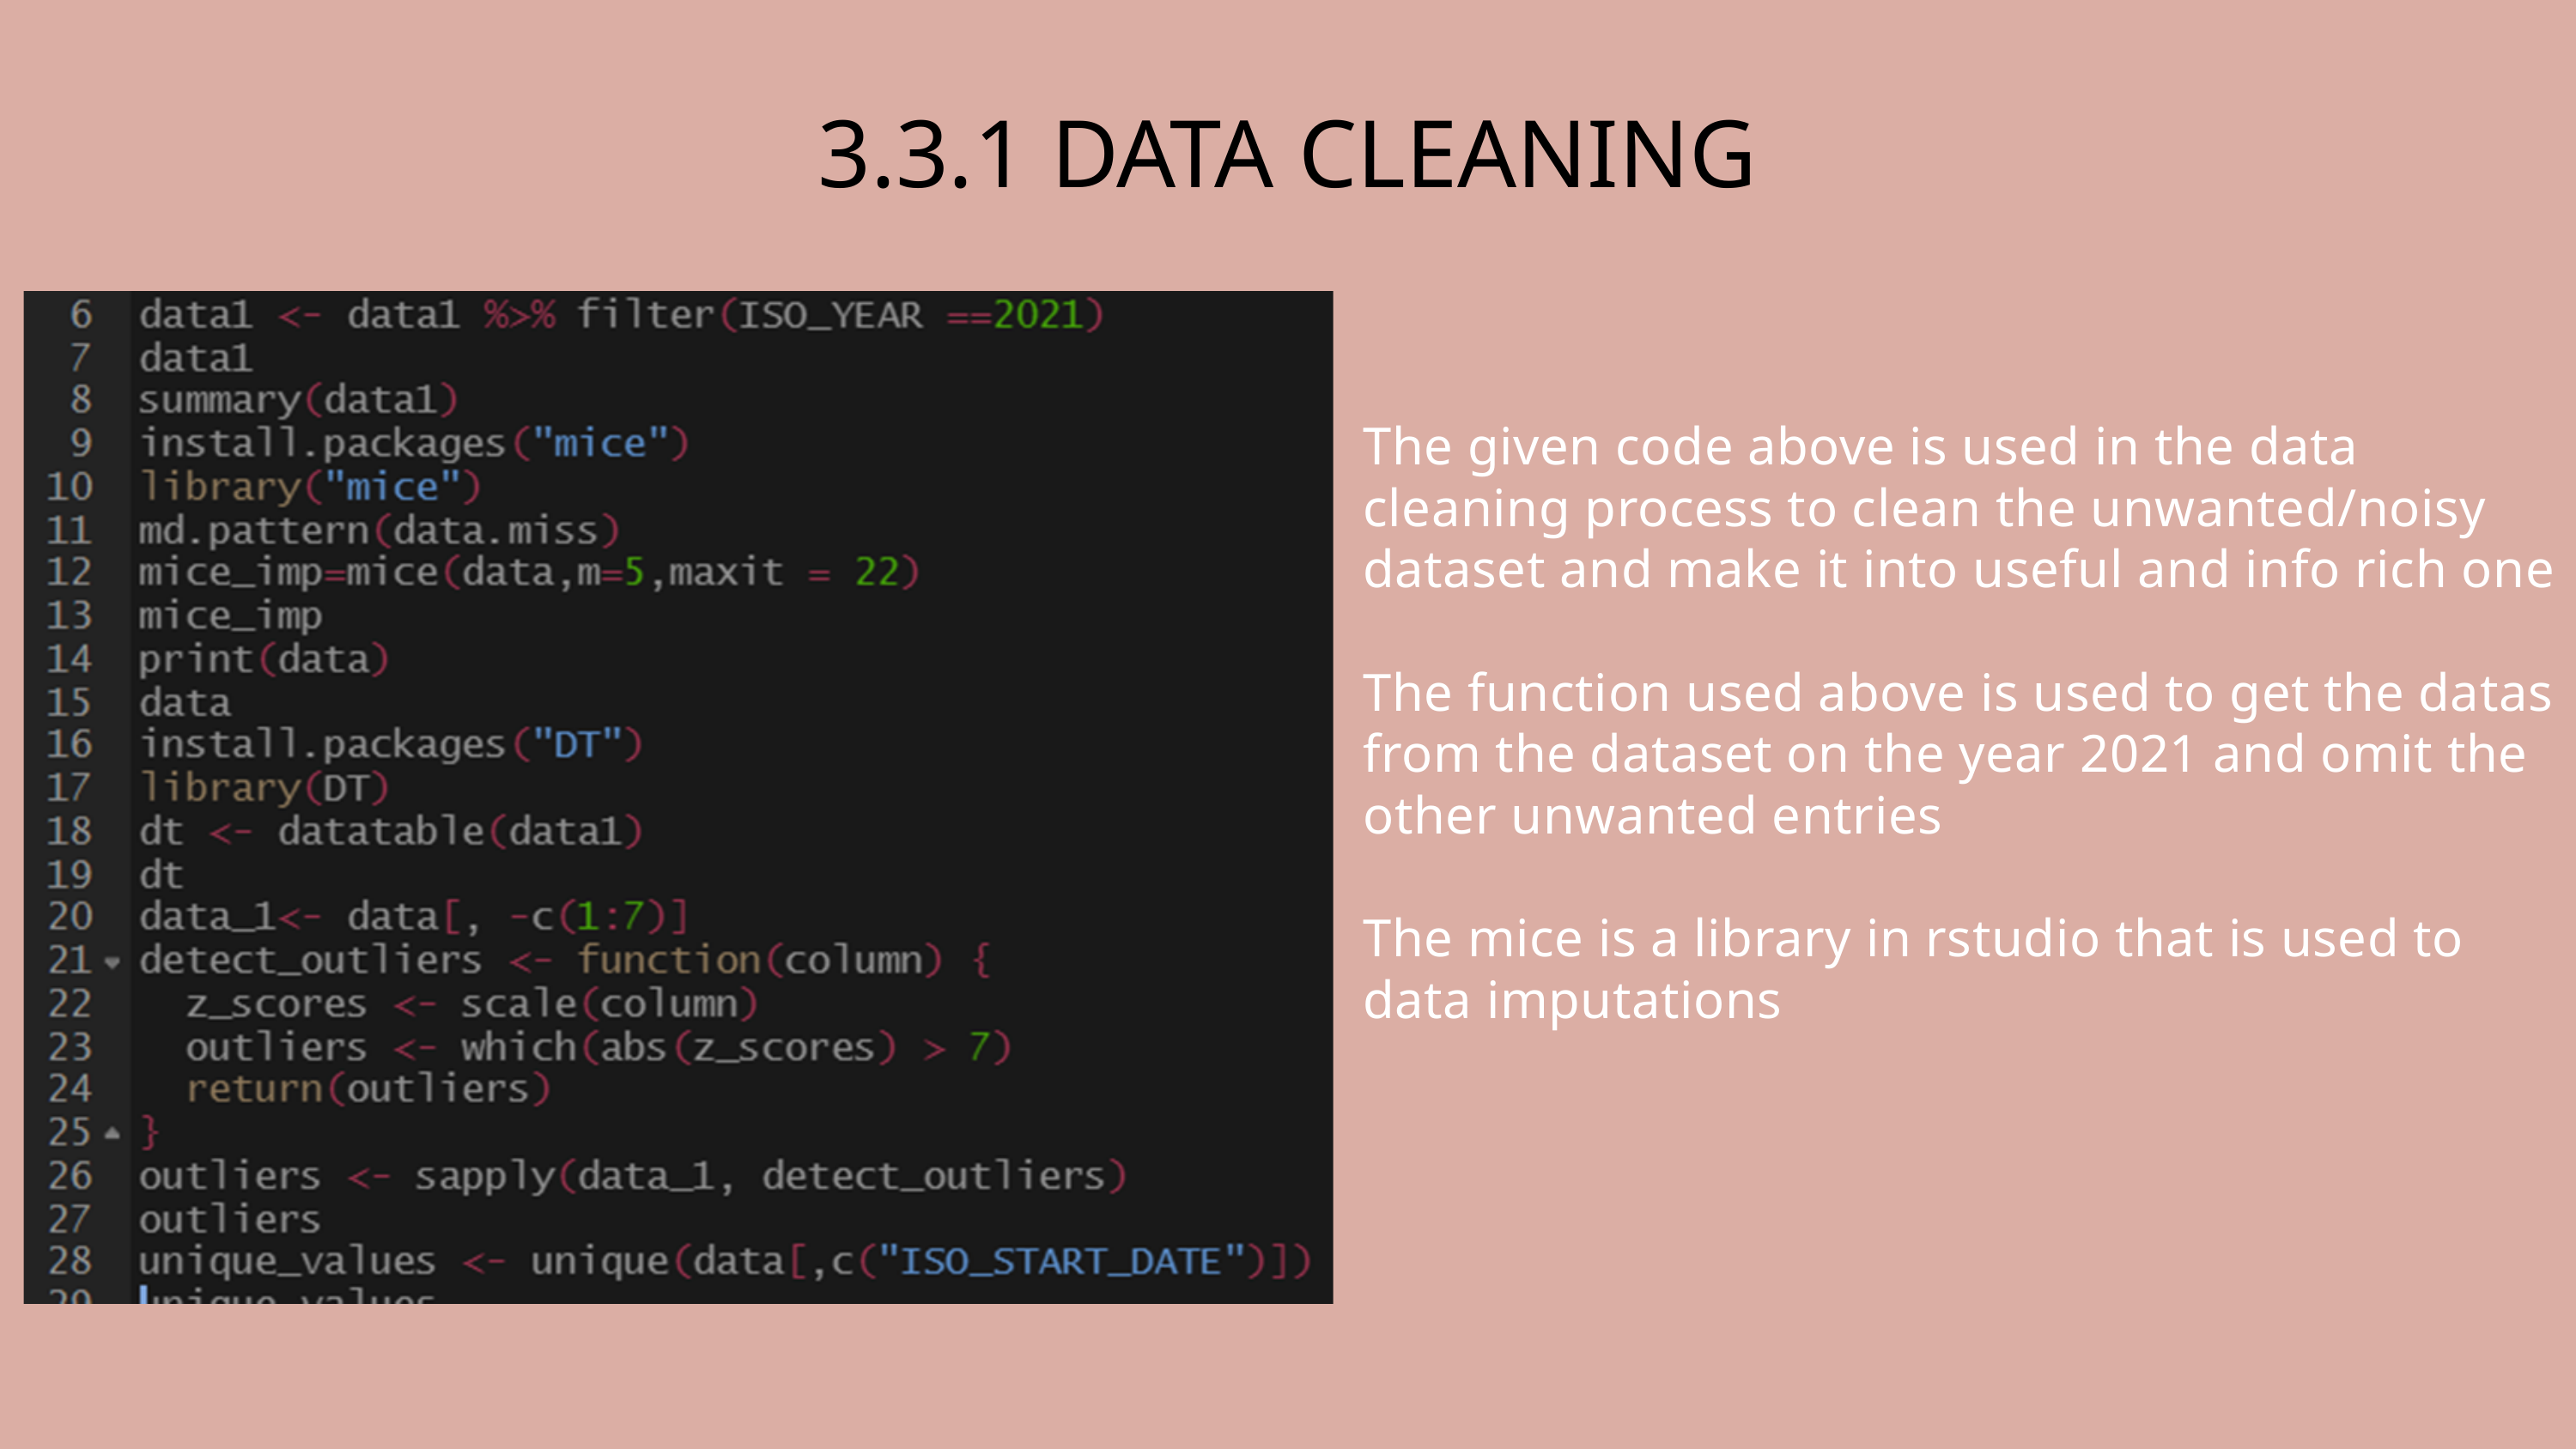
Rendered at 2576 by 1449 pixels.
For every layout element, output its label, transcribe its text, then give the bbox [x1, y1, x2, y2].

text_box [23, 291, 1334, 1304]
text_box 3.3.1 DATA CLEANING [790, 76, 1786, 206]
text_box The given code above is used in the data cleaning process to clean the unwanted/noisy dataset and make it into useful and info rich one The function used above is used to get the datas from the dataset on the year 2021 and omit the other unwanted entries The mice is a library in rstudio that is used to data imputations [1363, 413, 2576, 1090]
